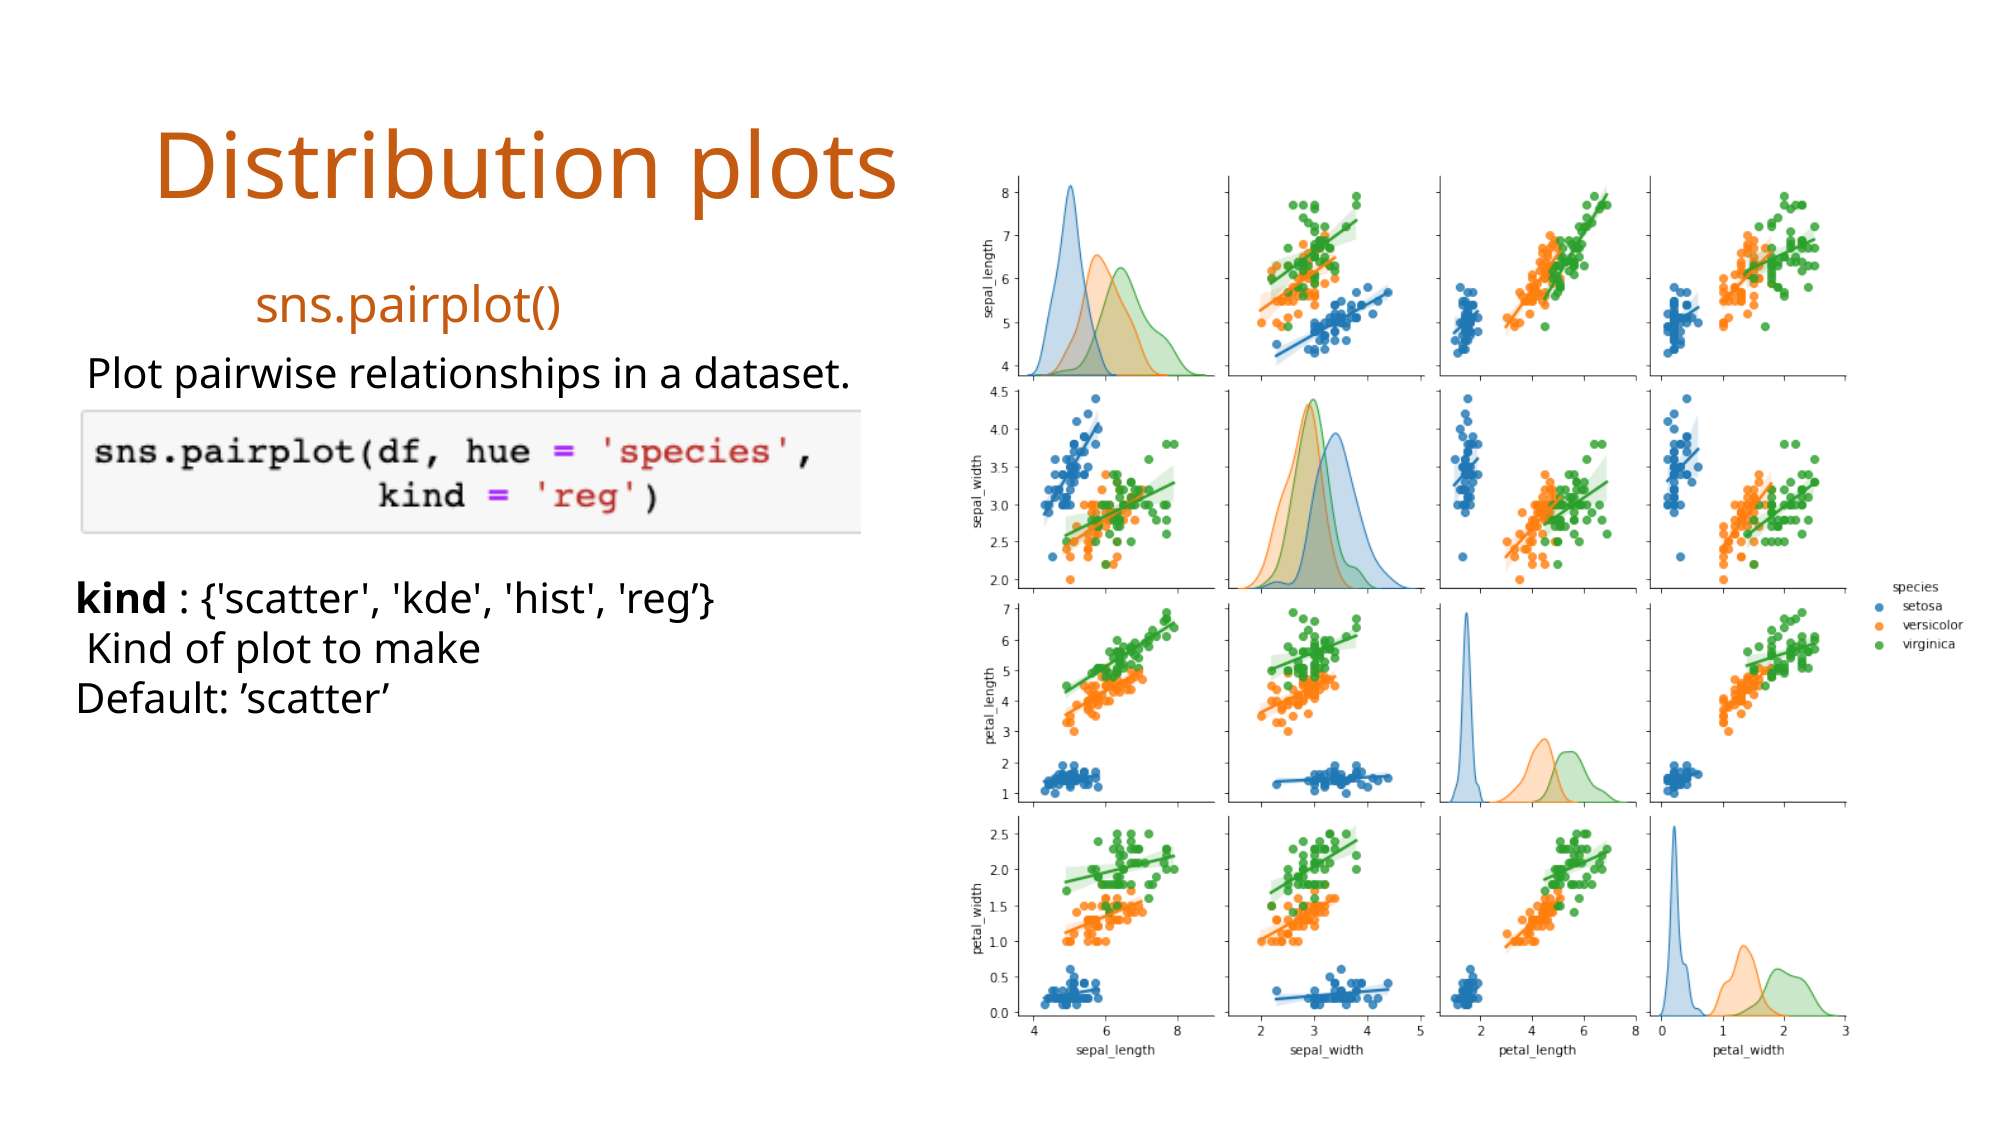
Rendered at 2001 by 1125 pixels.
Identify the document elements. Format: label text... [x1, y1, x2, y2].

text_box kind : {'scatter', 'kde', 'hist', 'reg’} Kind of plot to make Default: ’scatter’ [60, 564, 730, 730]
text_box Plot pairwise relationships in a dataset. [71, 339, 915, 454]
picture [961, 168, 1975, 1065]
text_box sns.pairplot() [240, 264, 577, 339]
picture [70, 402, 861, 547]
title Distribution plots [137, 59, 1863, 278]
